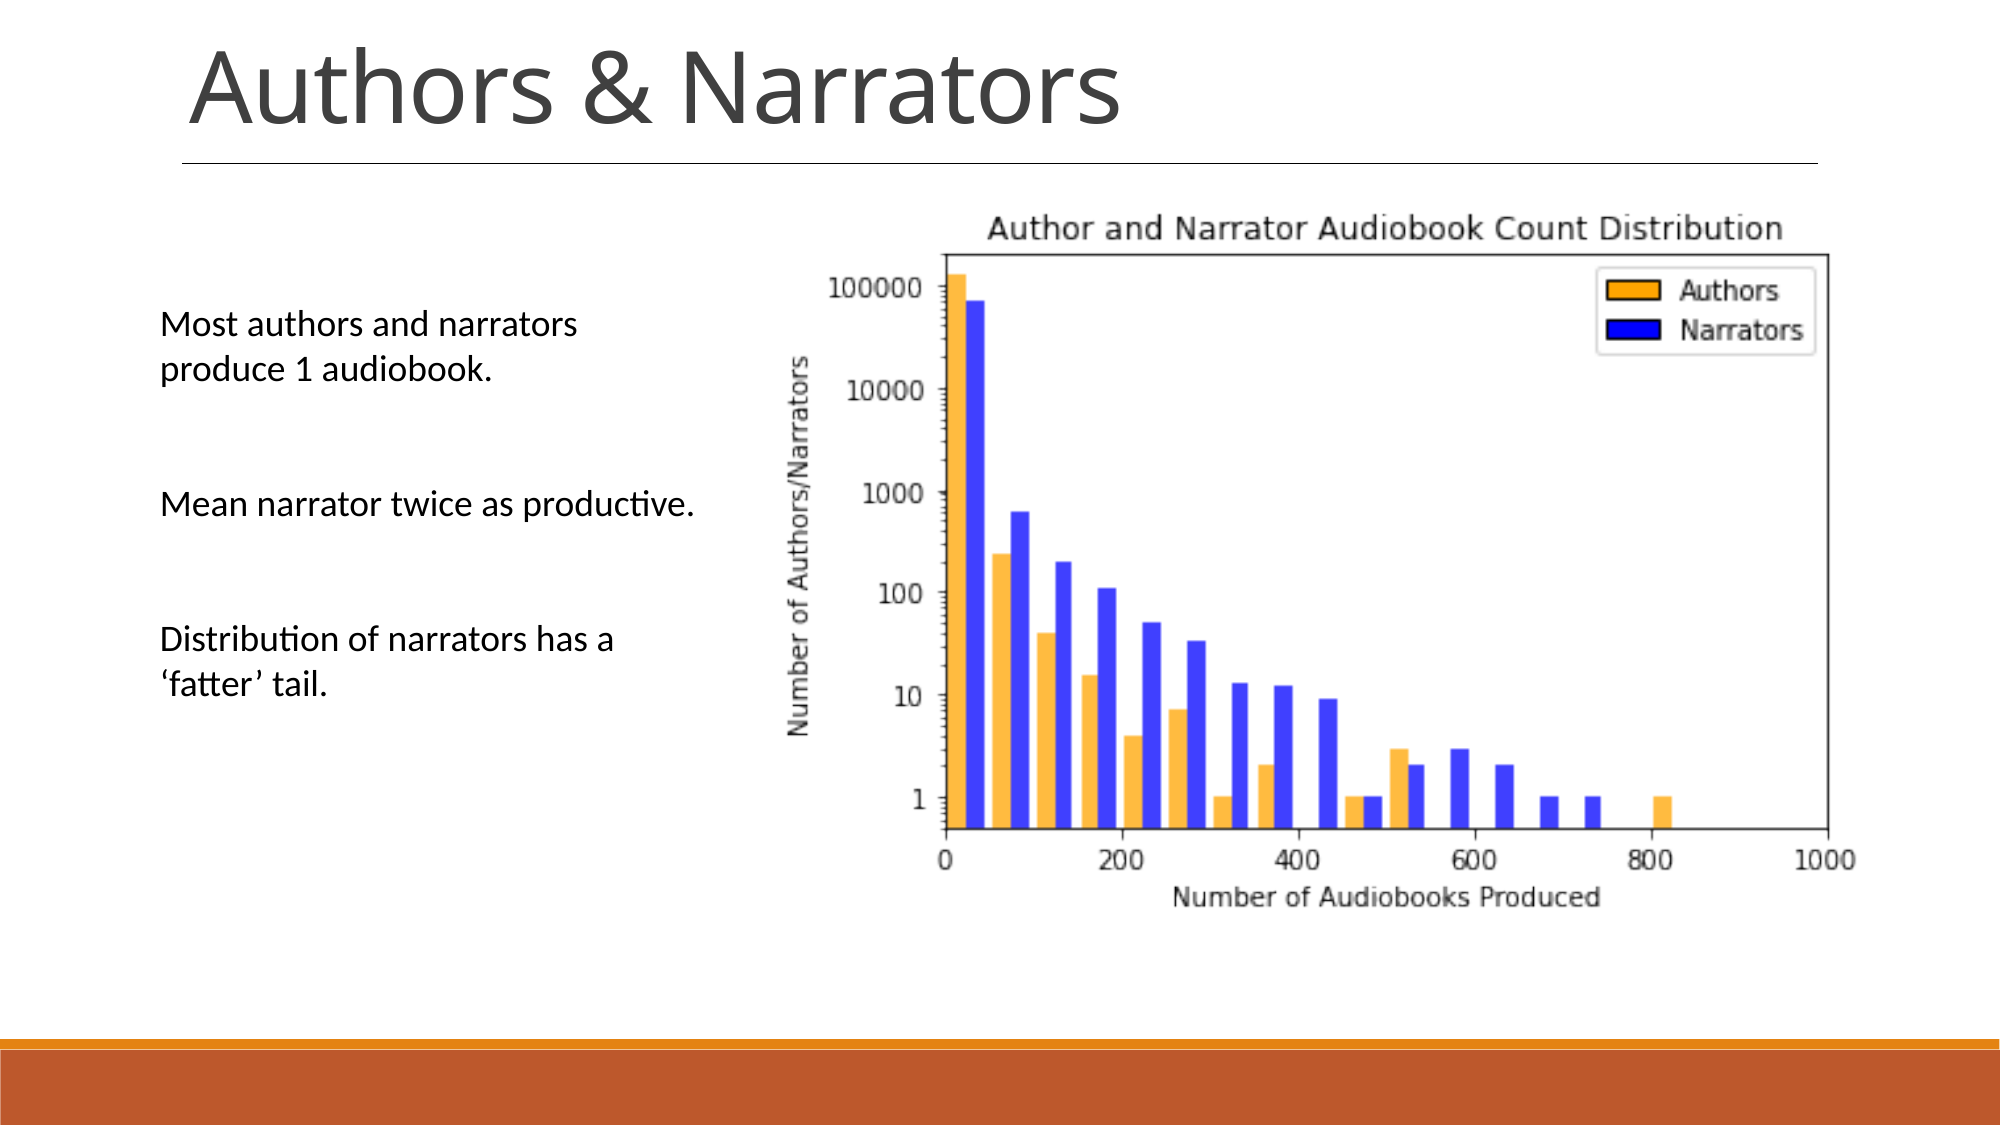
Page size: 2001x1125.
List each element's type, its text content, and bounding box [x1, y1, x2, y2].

text_box Most authors and narrators produce 1 audiobook. Mean narrator twice as productive. Distribution of narrators has a ‘fatter’ tail. [145, 292, 718, 802]
picture [772, 196, 1879, 929]
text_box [174, 33, 1826, 178]
